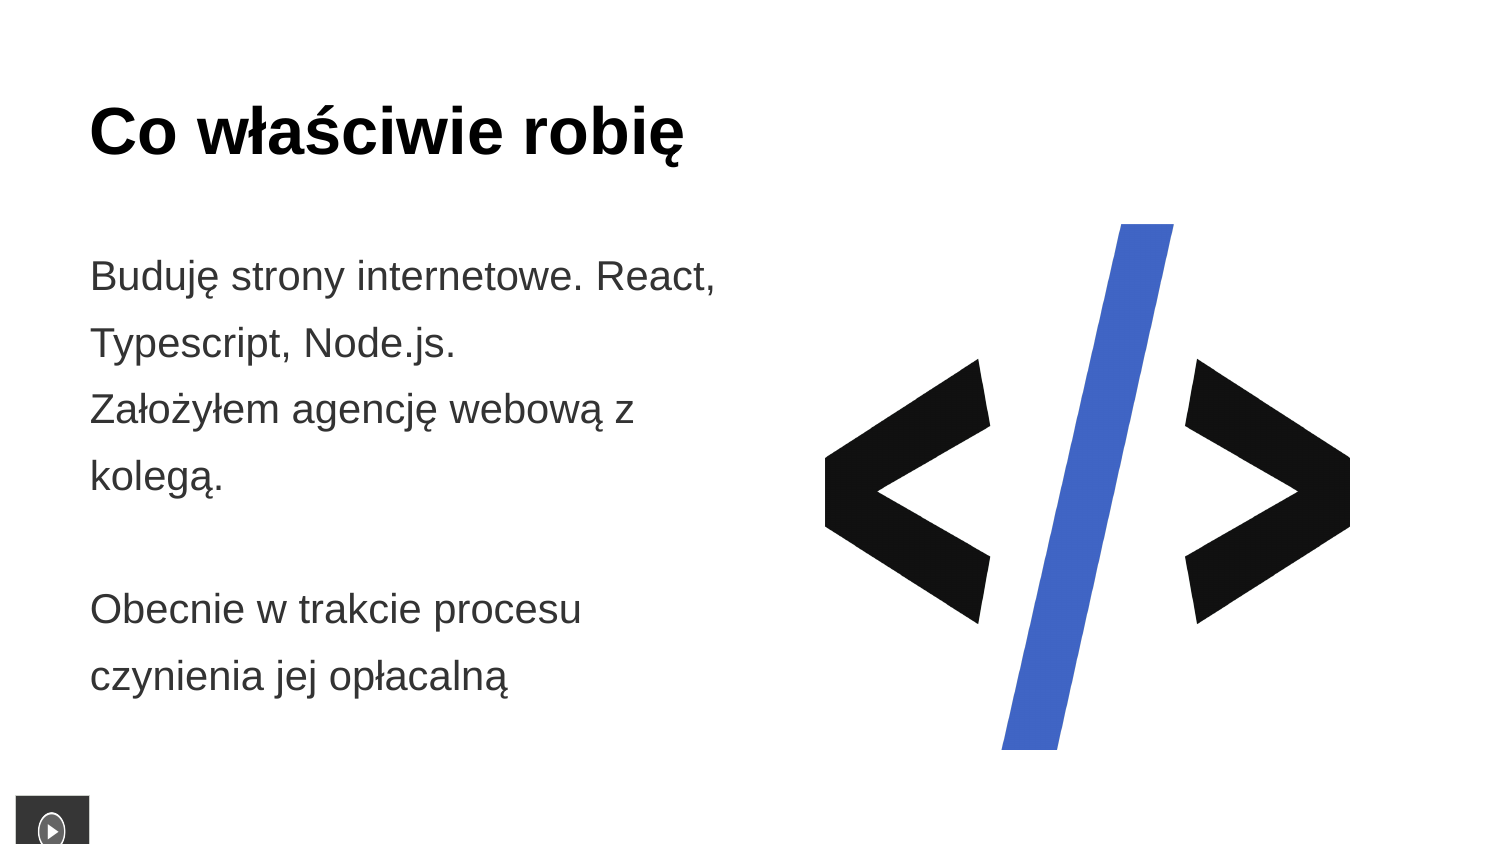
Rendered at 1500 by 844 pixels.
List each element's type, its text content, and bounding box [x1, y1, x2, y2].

text_box Co właściwie robię [74, 74, 1425, 180]
text_box Buduję strony internetowe. React, Typescript, Node.js. Założyłem agencję webową z kolegą. Obecnie w trakcie procesu czynienia jej opłacalną [74, 224, 750, 750]
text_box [14, 794, 90, 844]
picture [824, 224, 1350, 750]
